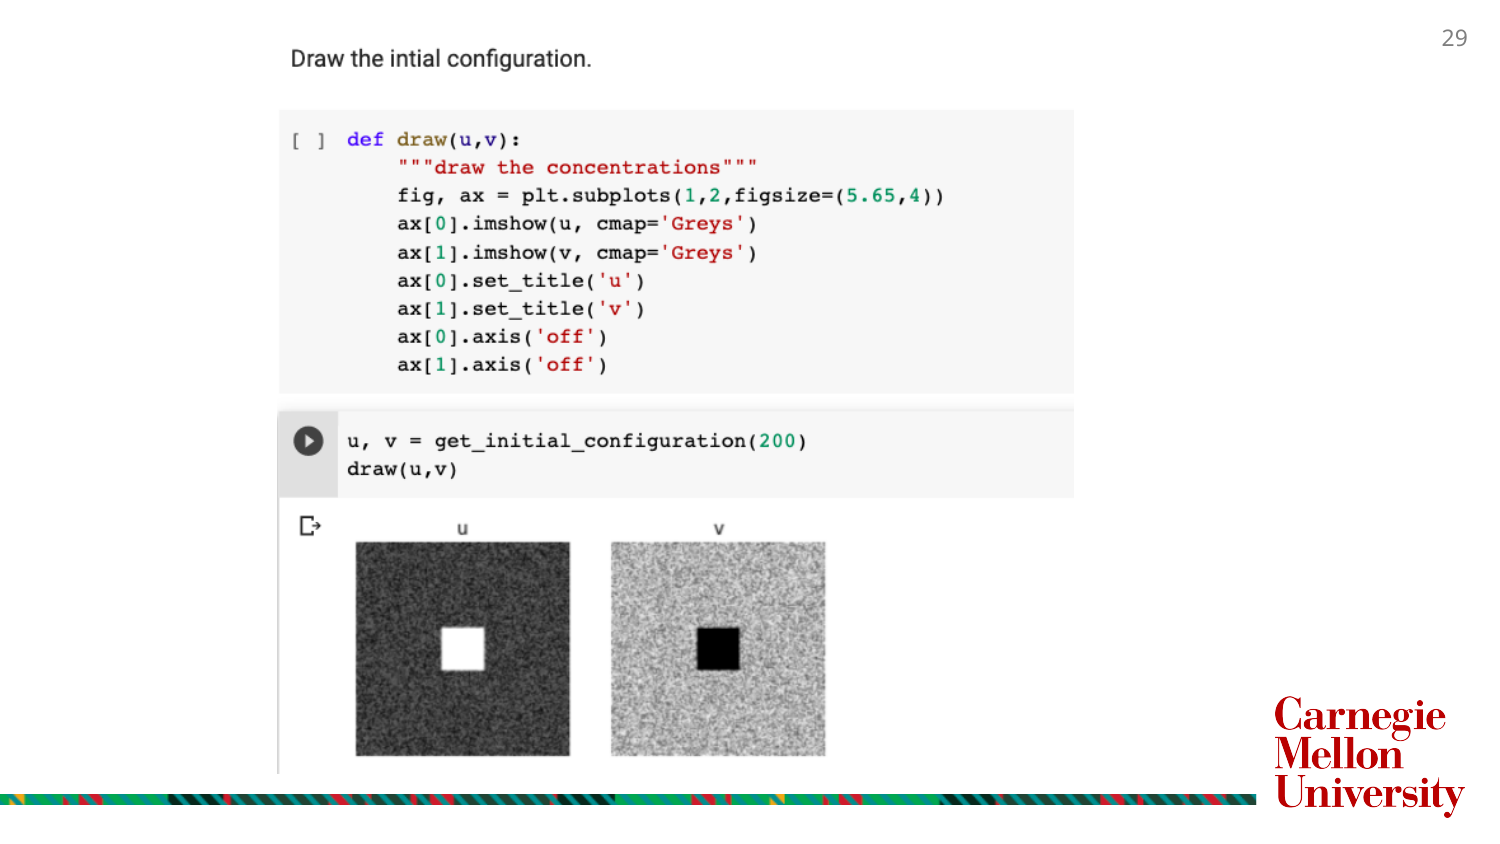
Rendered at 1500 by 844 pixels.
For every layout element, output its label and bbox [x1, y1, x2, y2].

picture [277, 29, 1075, 774]
picture [0, 794, 1257, 805]
picture [1275, 696, 1465, 818]
